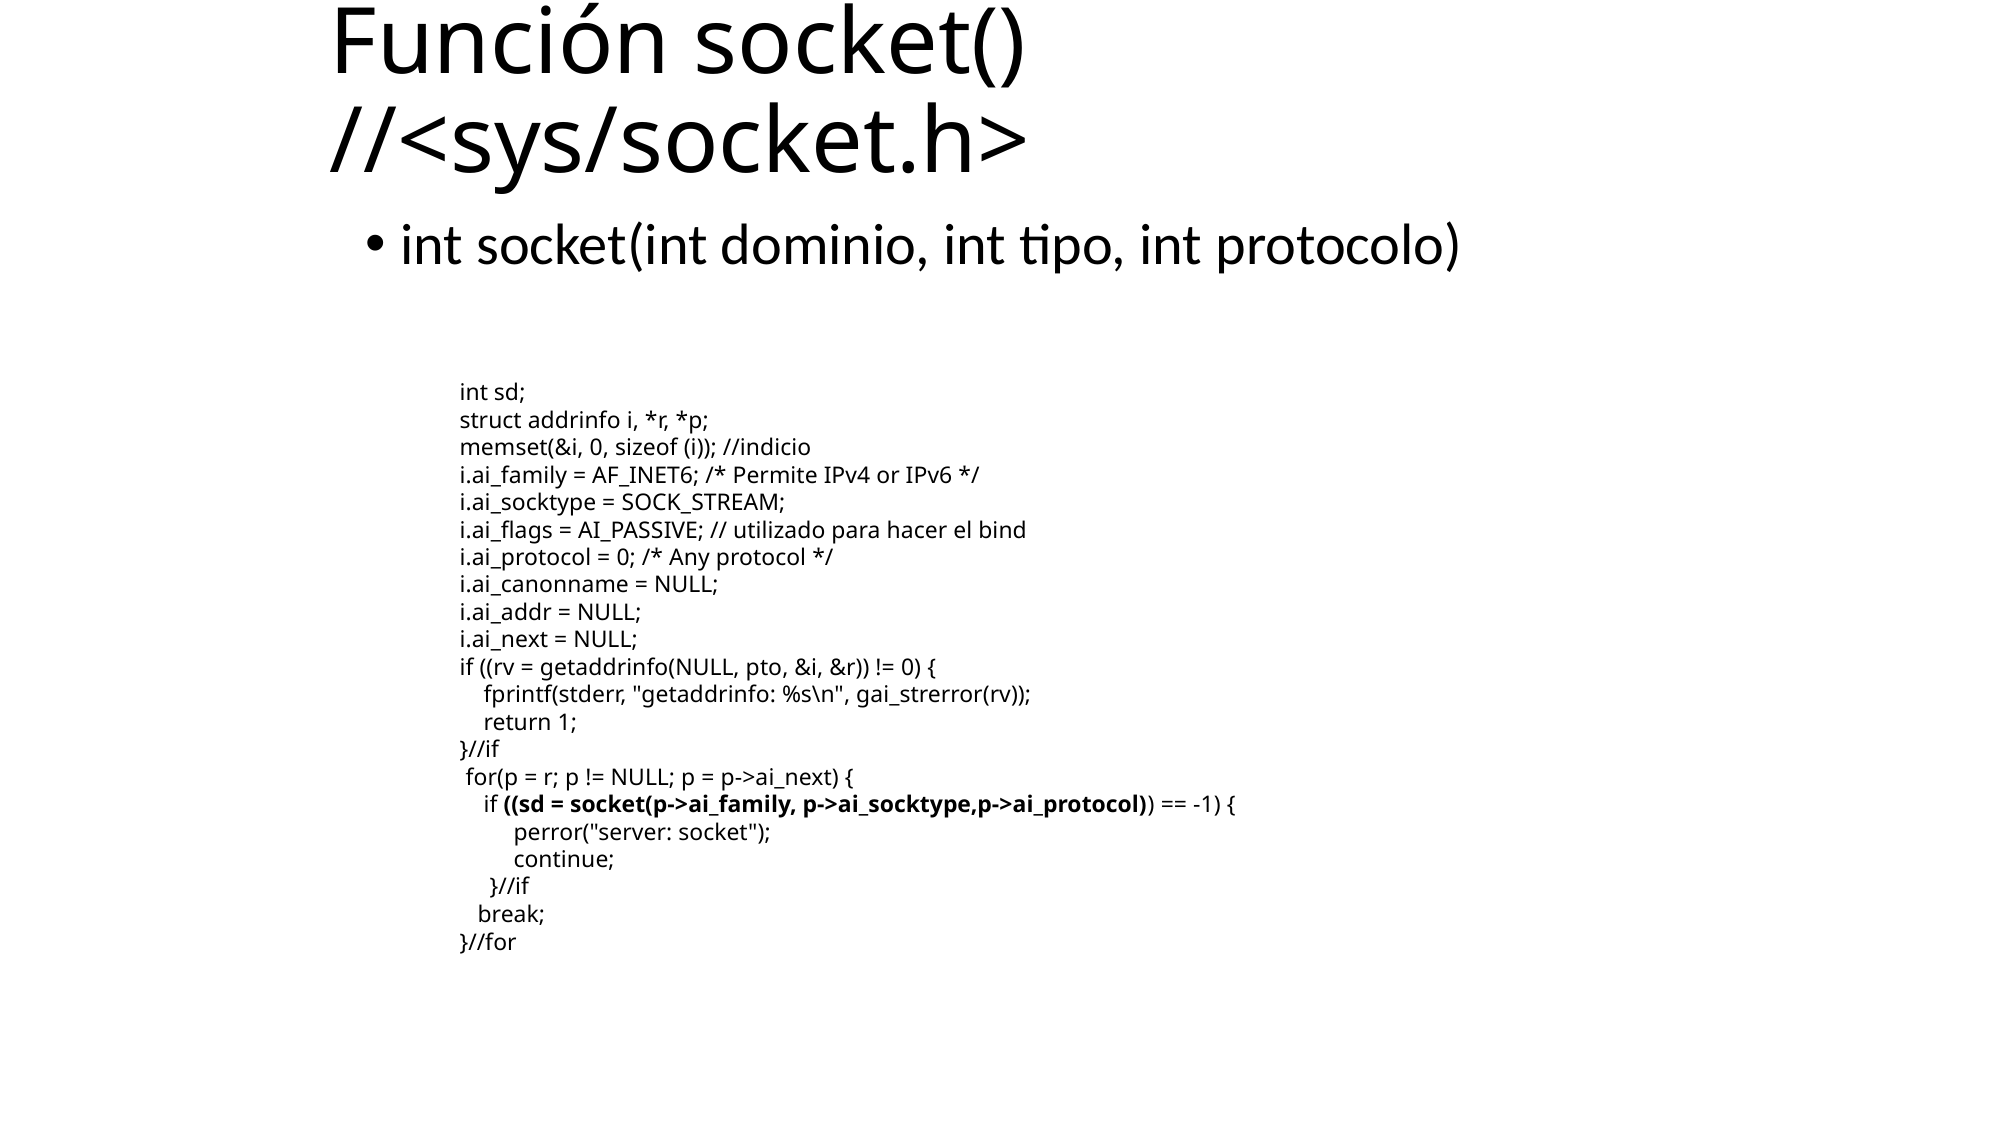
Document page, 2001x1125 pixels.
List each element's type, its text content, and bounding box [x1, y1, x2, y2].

text_box Función socket() //<sys/socket.h> [314, 0, 1665, 188]
text_box int socket(int dominio, int tipo, int protocolo) [350, 207, 1700, 318]
text_box int sd; struct addrinfo i, *r, *p; memset(&i, 0, sizeof (i)); //indicio i.ai_family = AF_INET6; /* Permite IPv4 or IPv6 */ i.ai_socktype = SOCK_STREAM; i.ai_flags = AI_PASSIVE; // utilizado para hacer el bind i.ai_protocol = 0; /* Any protocol */ i.ai_canonname = NULL; i.ai_addr = NULL; i.ai_next = NULL; if ((rv = getaddrinfo(NULL, pto, &i, &r)) != 0) { fprintf(stderr, "getaddrinfo: %s\n", gai_strerror(rv)); return 1; }//if for(p = r; p != NULL; p = p->ai_next) { if ((sd = socket(p->ai_family, p->ai_socktype,p->ai_protocol)) == -1) { perror("server: socket"); continue; }//if break; }//for [444, 370, 1650, 962]
